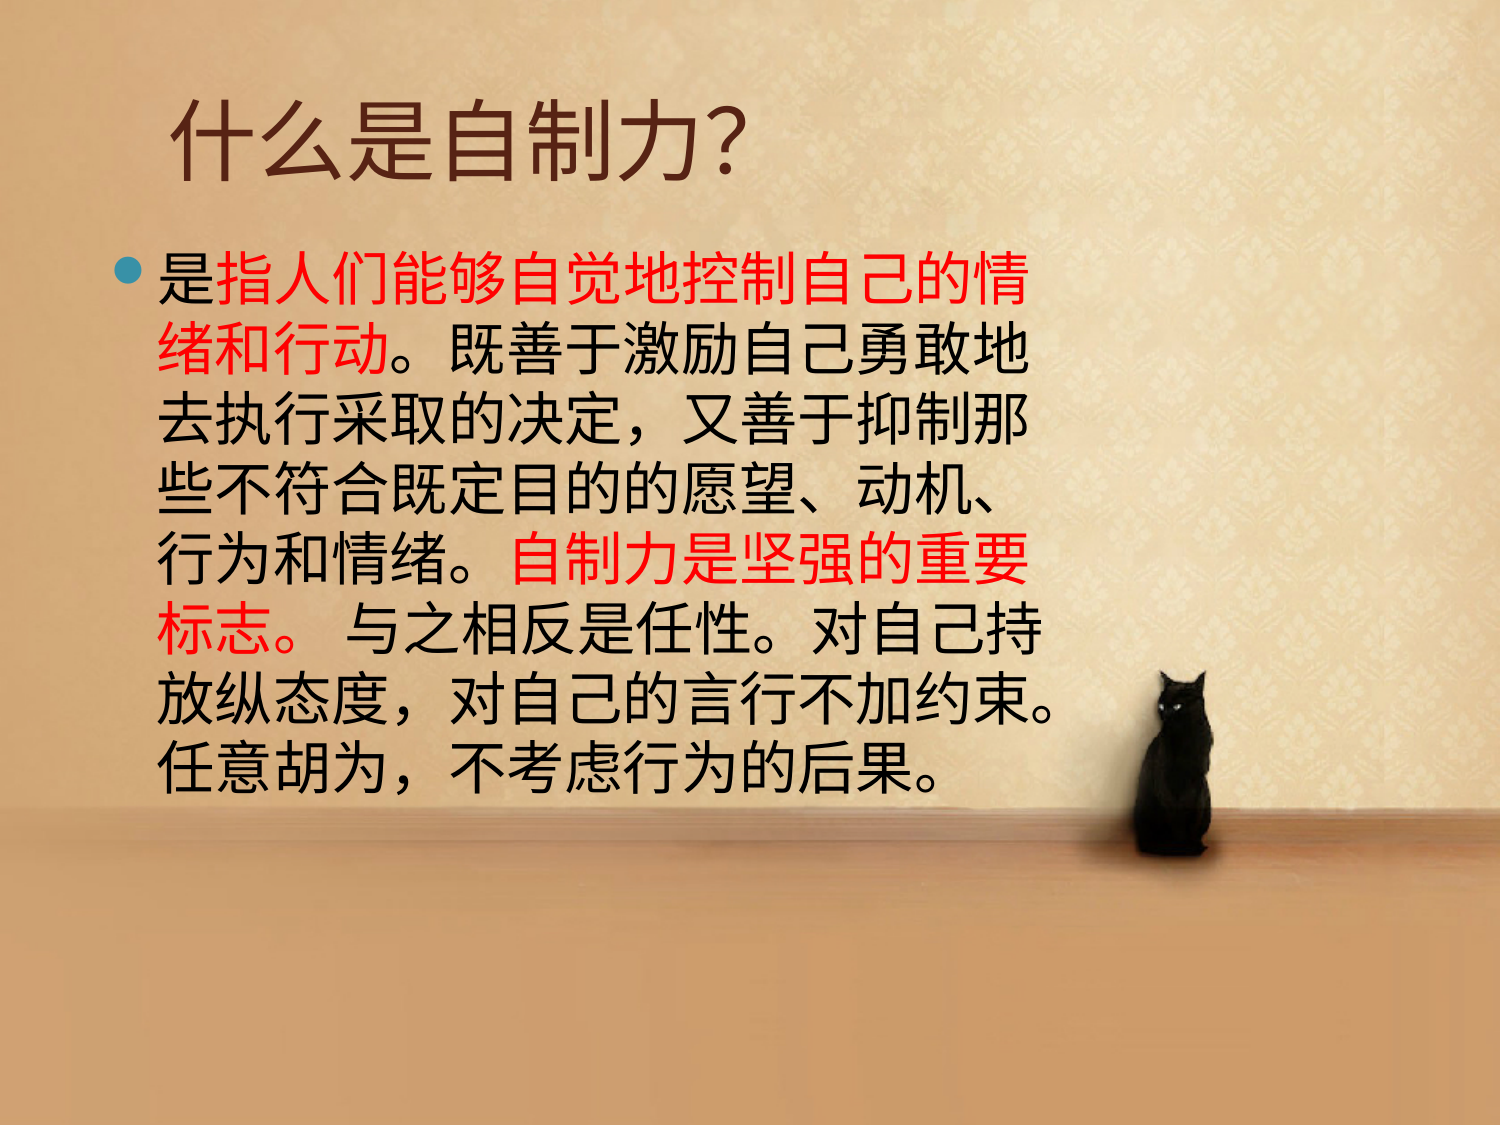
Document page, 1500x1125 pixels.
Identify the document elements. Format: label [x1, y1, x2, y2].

list [0, 0, 1500, 1125]
